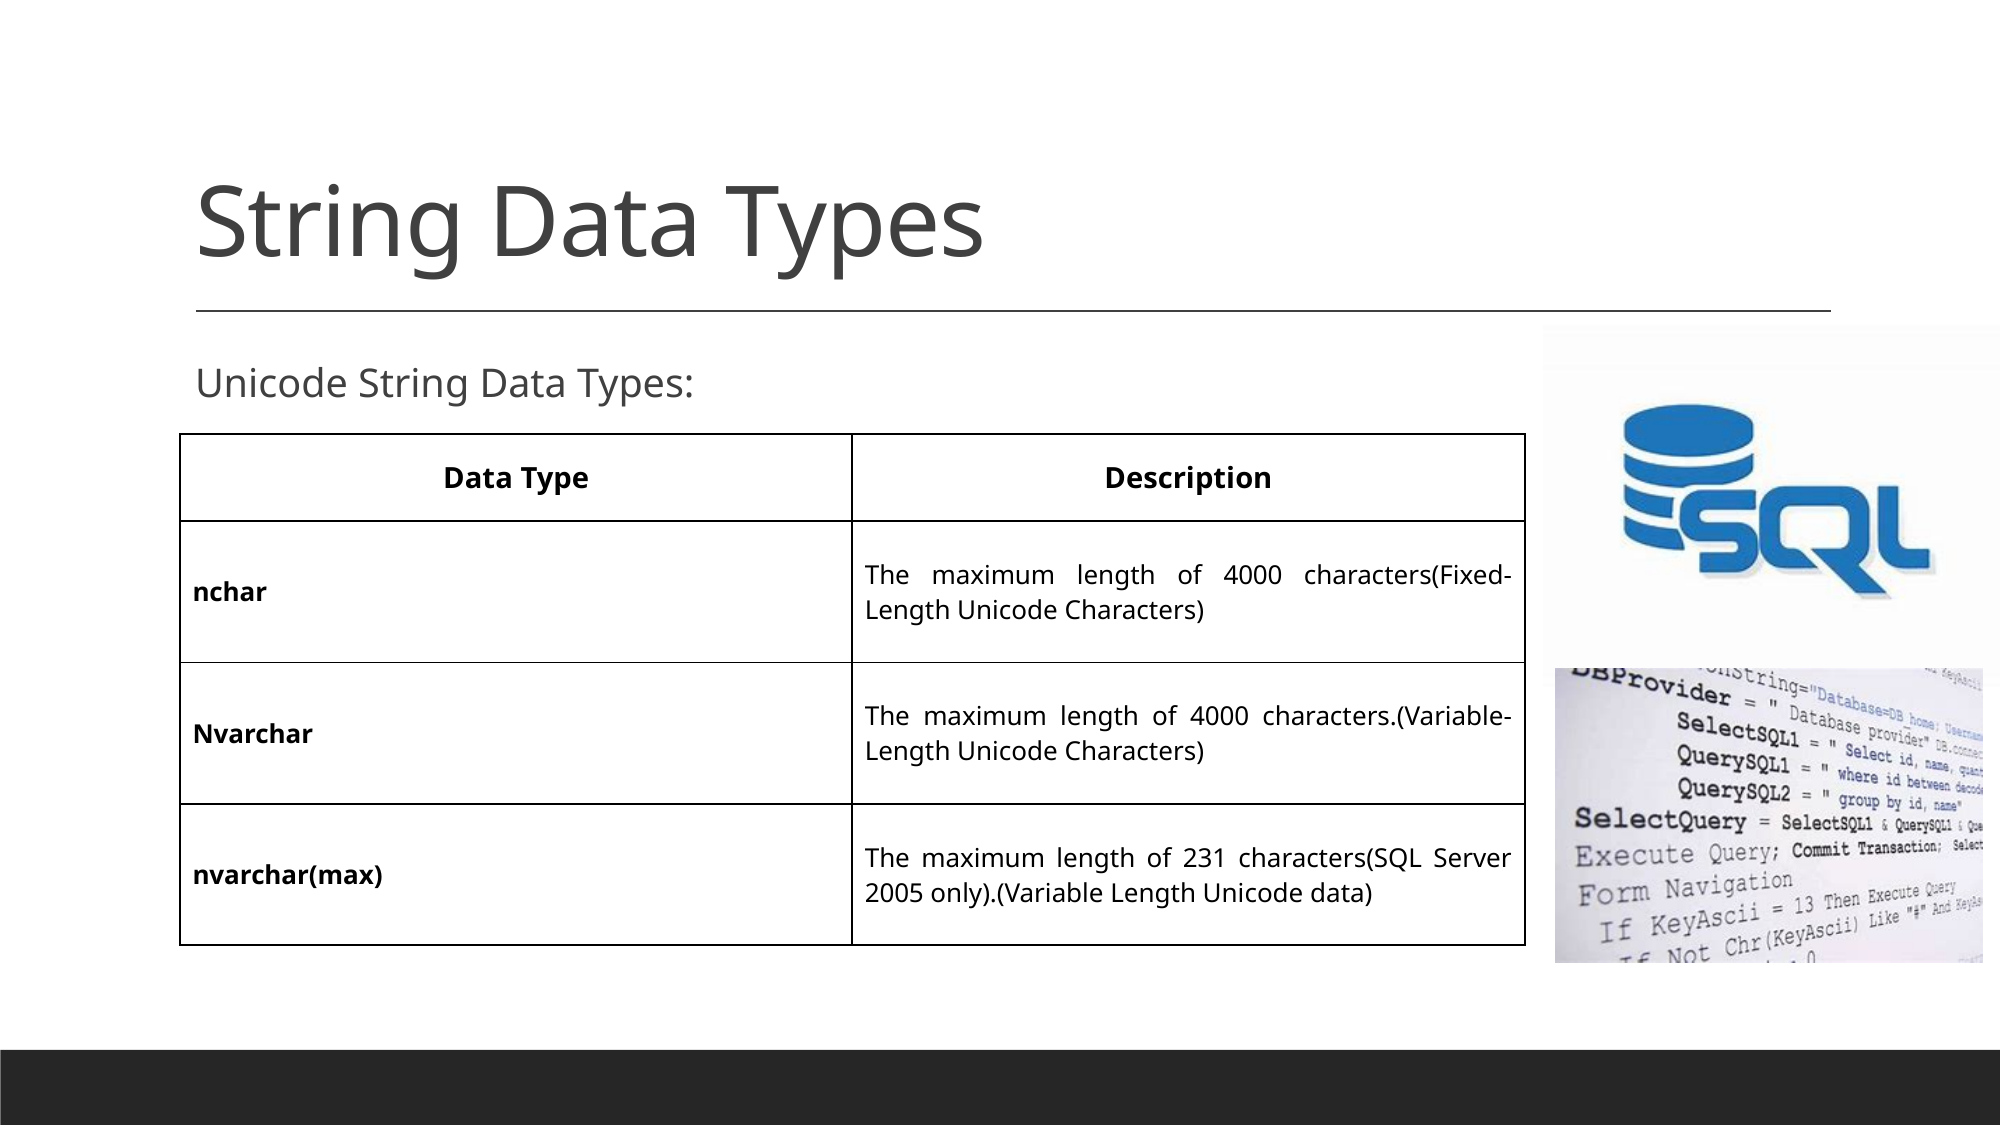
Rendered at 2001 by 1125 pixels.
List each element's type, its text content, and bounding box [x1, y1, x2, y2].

table_cell nvarchar(max) [181, 805, 851, 944]
title String Data Types [180, 47, 1830, 285]
table_cell The maximum length of 4000 characters(Fixed-Length Unicode Characters) [853, 522, 1524, 662]
table_cell The maximum length of 231 characters(SQL Server 2005 only).(Variable Length Unicode data) [853, 805, 1524, 944]
list Unicode String Data Types: [180, 345, 1551, 963]
table_header Data Type [181, 435, 851, 520]
table_cell The maximum length of 4000 characters.(Variable-Length Unicode Characters) [853, 663, 1524, 803]
table_header Description [853, 435, 1524, 520]
table_cell Nvarchar [181, 663, 851, 803]
table_cell nchar [181, 522, 851, 662]
picture [1542, 323, 2000, 964]
